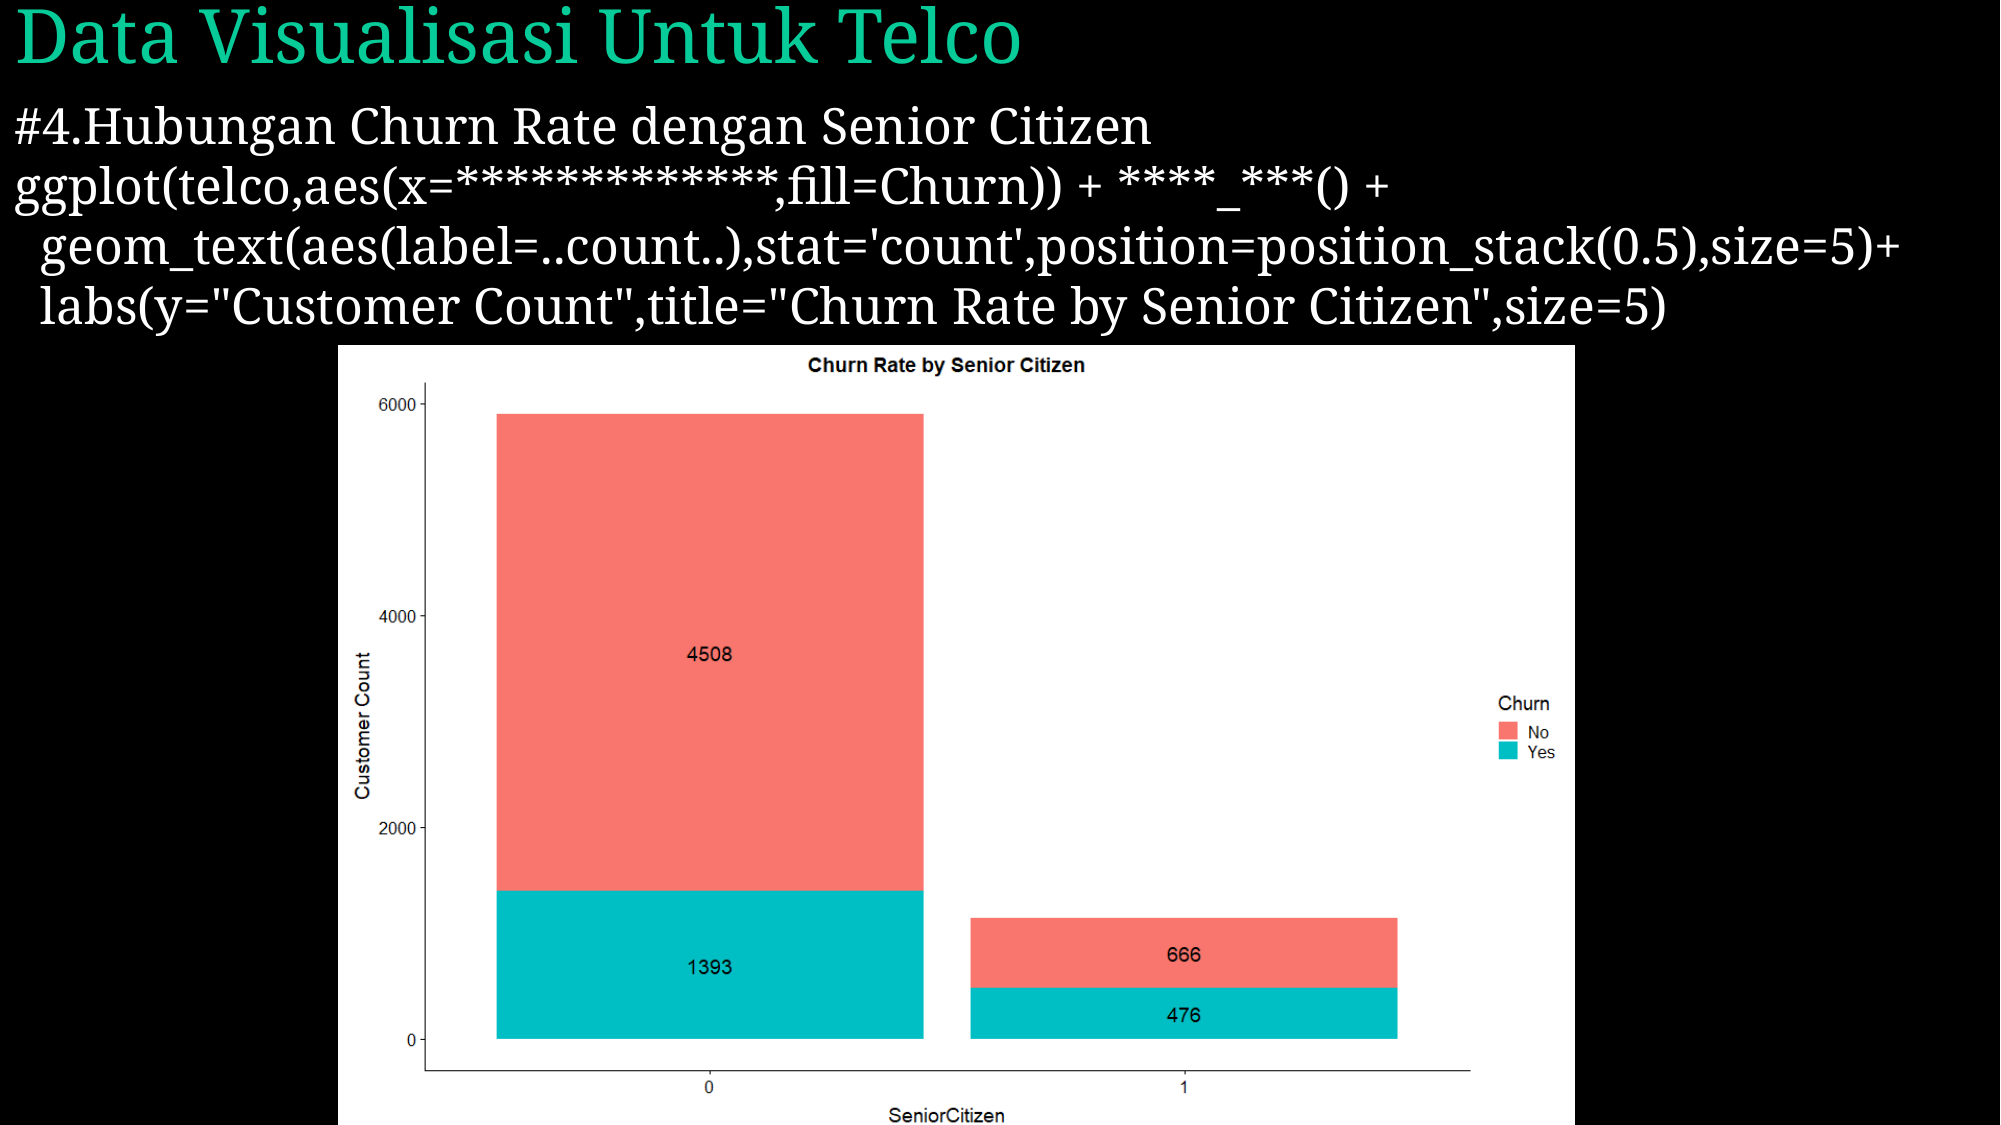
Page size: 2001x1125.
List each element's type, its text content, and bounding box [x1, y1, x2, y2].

text_box #4.Hubungan Churn Rate dengan Senior Citizen ggplot(telco,aes(x=*************,fill=Churn)) + ****_***() + geom_text(aes(label=..count..),stat='count',position=position_stack(0.5),size=5)+ labs(y="Customer Count",title="Churn Rate by Senior Citizen",size=5) [0, 87, 2000, 343]
picture [338, 345, 1575, 1125]
text_box Data Visualisasi Untuk Telco [0, 0, 1575, 87]
